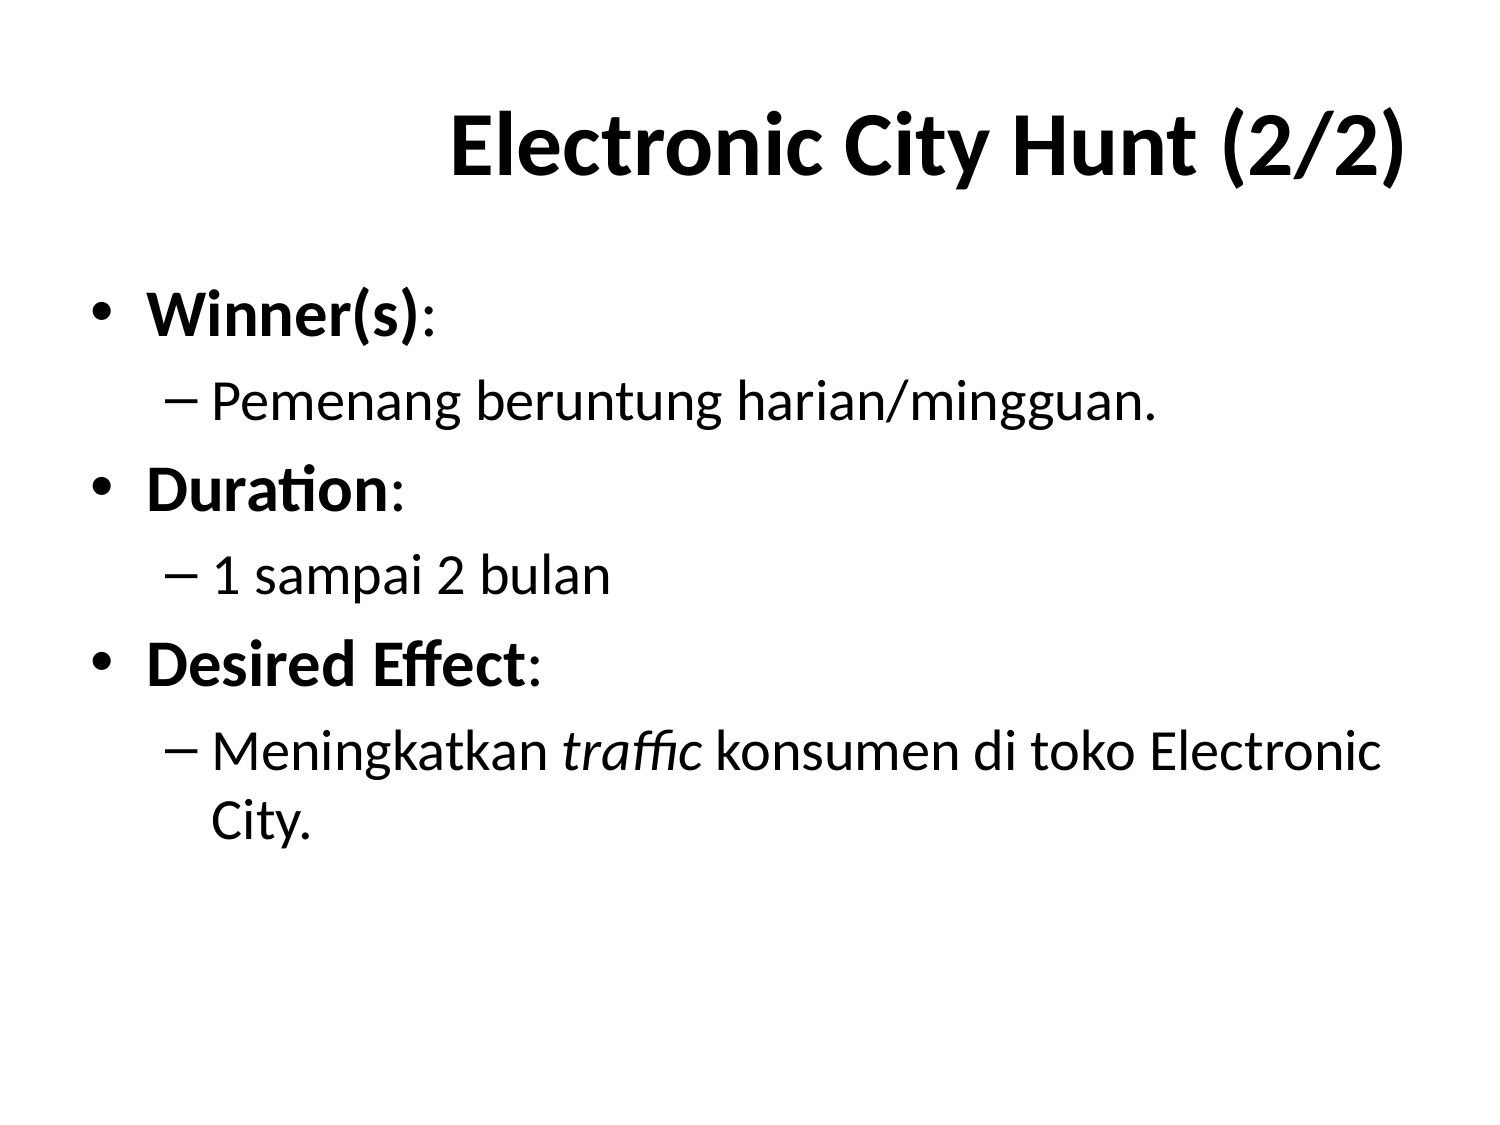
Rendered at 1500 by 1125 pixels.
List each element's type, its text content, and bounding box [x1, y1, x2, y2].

list Winner(s): Pemenang beruntung harian/mingguan. Duration: 1 sampai 2 bulan Desired Effect: Meningkatkan traffic konsumen di toko Electronic City. [75, 262, 1425, 1005]
title Electronic City Hunt (2/2) [75, 45, 1425, 233]
